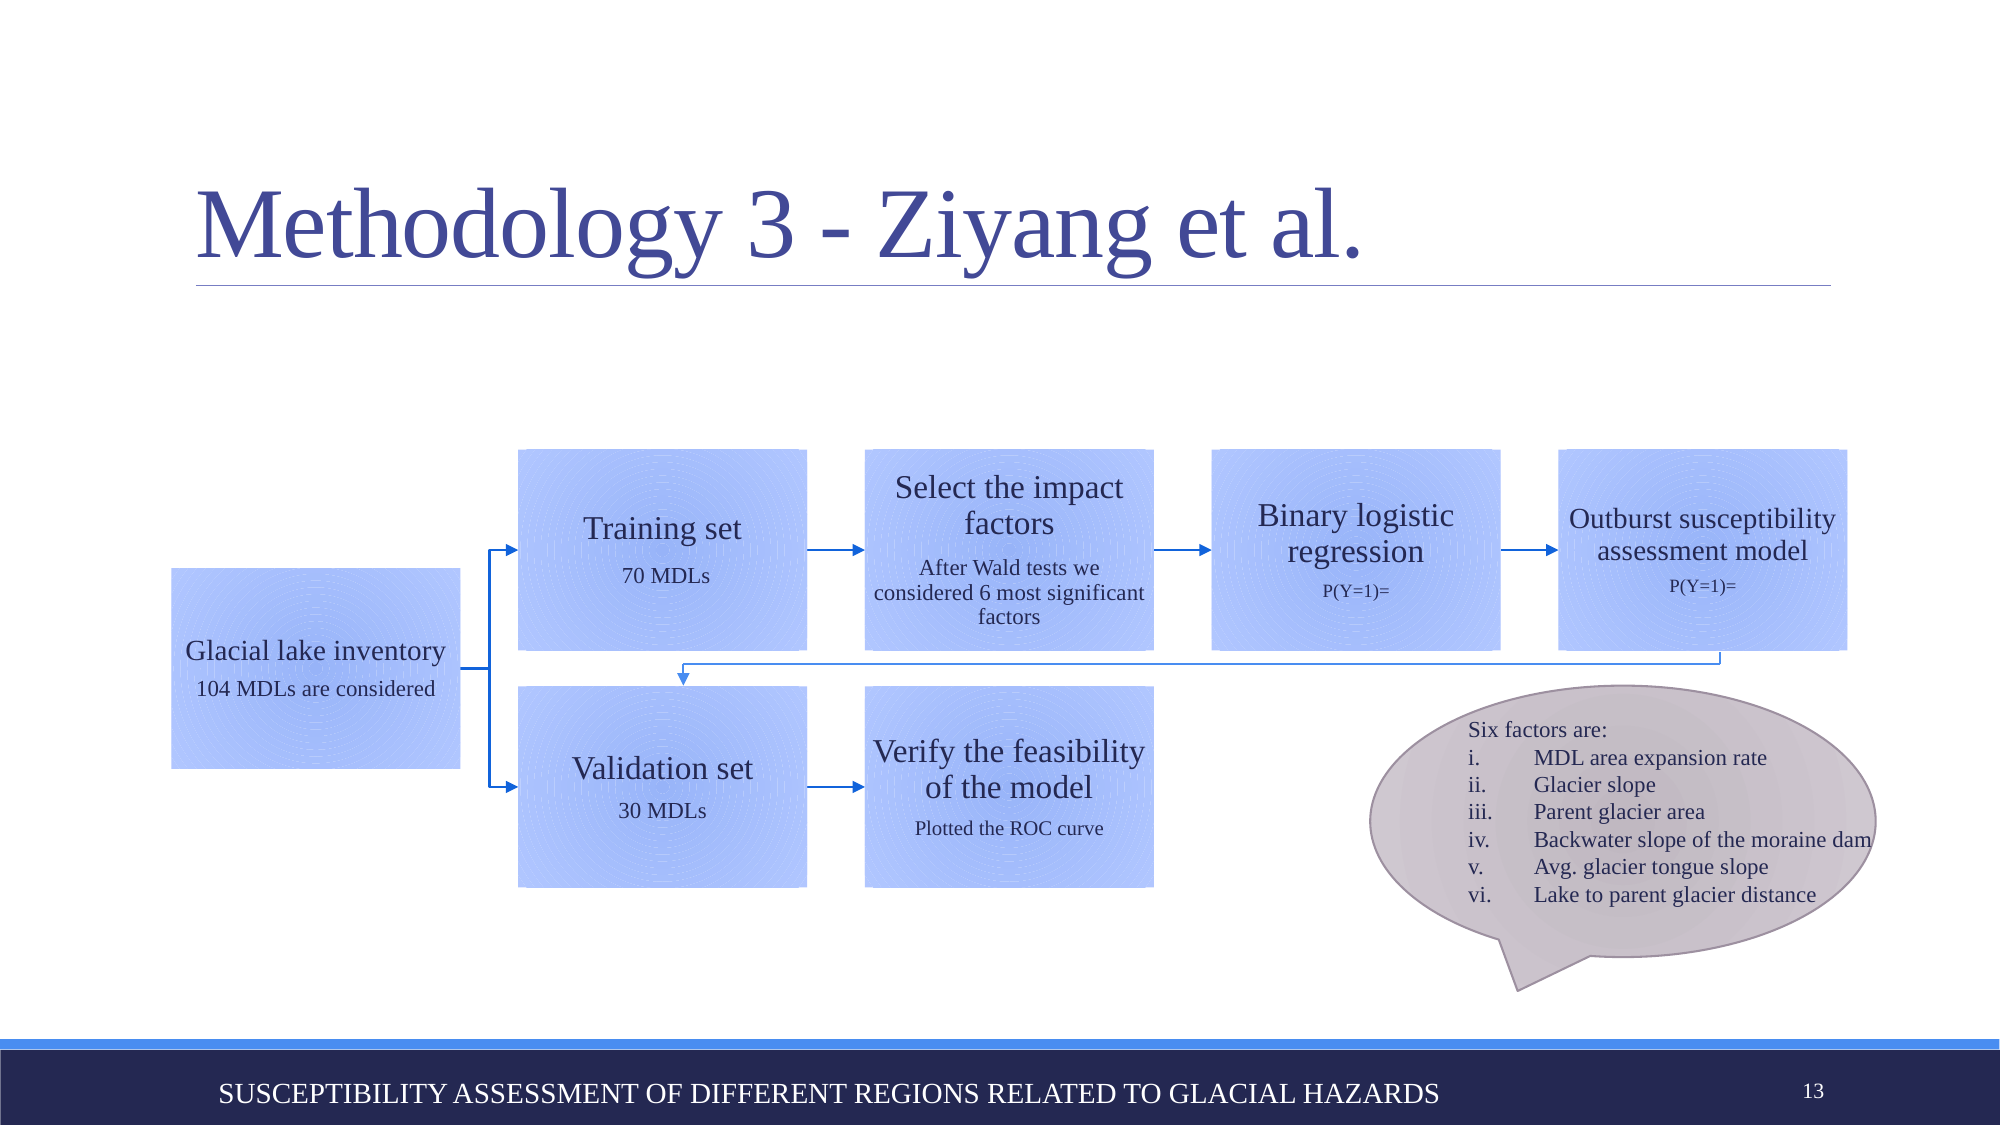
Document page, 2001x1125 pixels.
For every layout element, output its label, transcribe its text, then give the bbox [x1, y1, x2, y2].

title Methodology 3 - Ziyang et al. [180, 47, 1830, 285]
list [491, 551, 1719, 786]
text_box Six factors are: MDL area expansion rate Glacier slope Parent glacier area Backwater slope of the moraine dam Avg. glacier tongue slope Lake to parent glacier distance [1453, 707, 2000, 955]
text_box [1503, 955, 1677, 992]
list [180, 302, 1830, 667]
list [180, 651, 1830, 963]
footer Susceptibility assessment of different regions related to glacial hazards [68, 1059, 1599, 1125]
text_box [1483, 684, 1763, 707]
slide_number 13 [1624, 1059, 1840, 1120]
text_box [1369, 719, 1453, 923]
